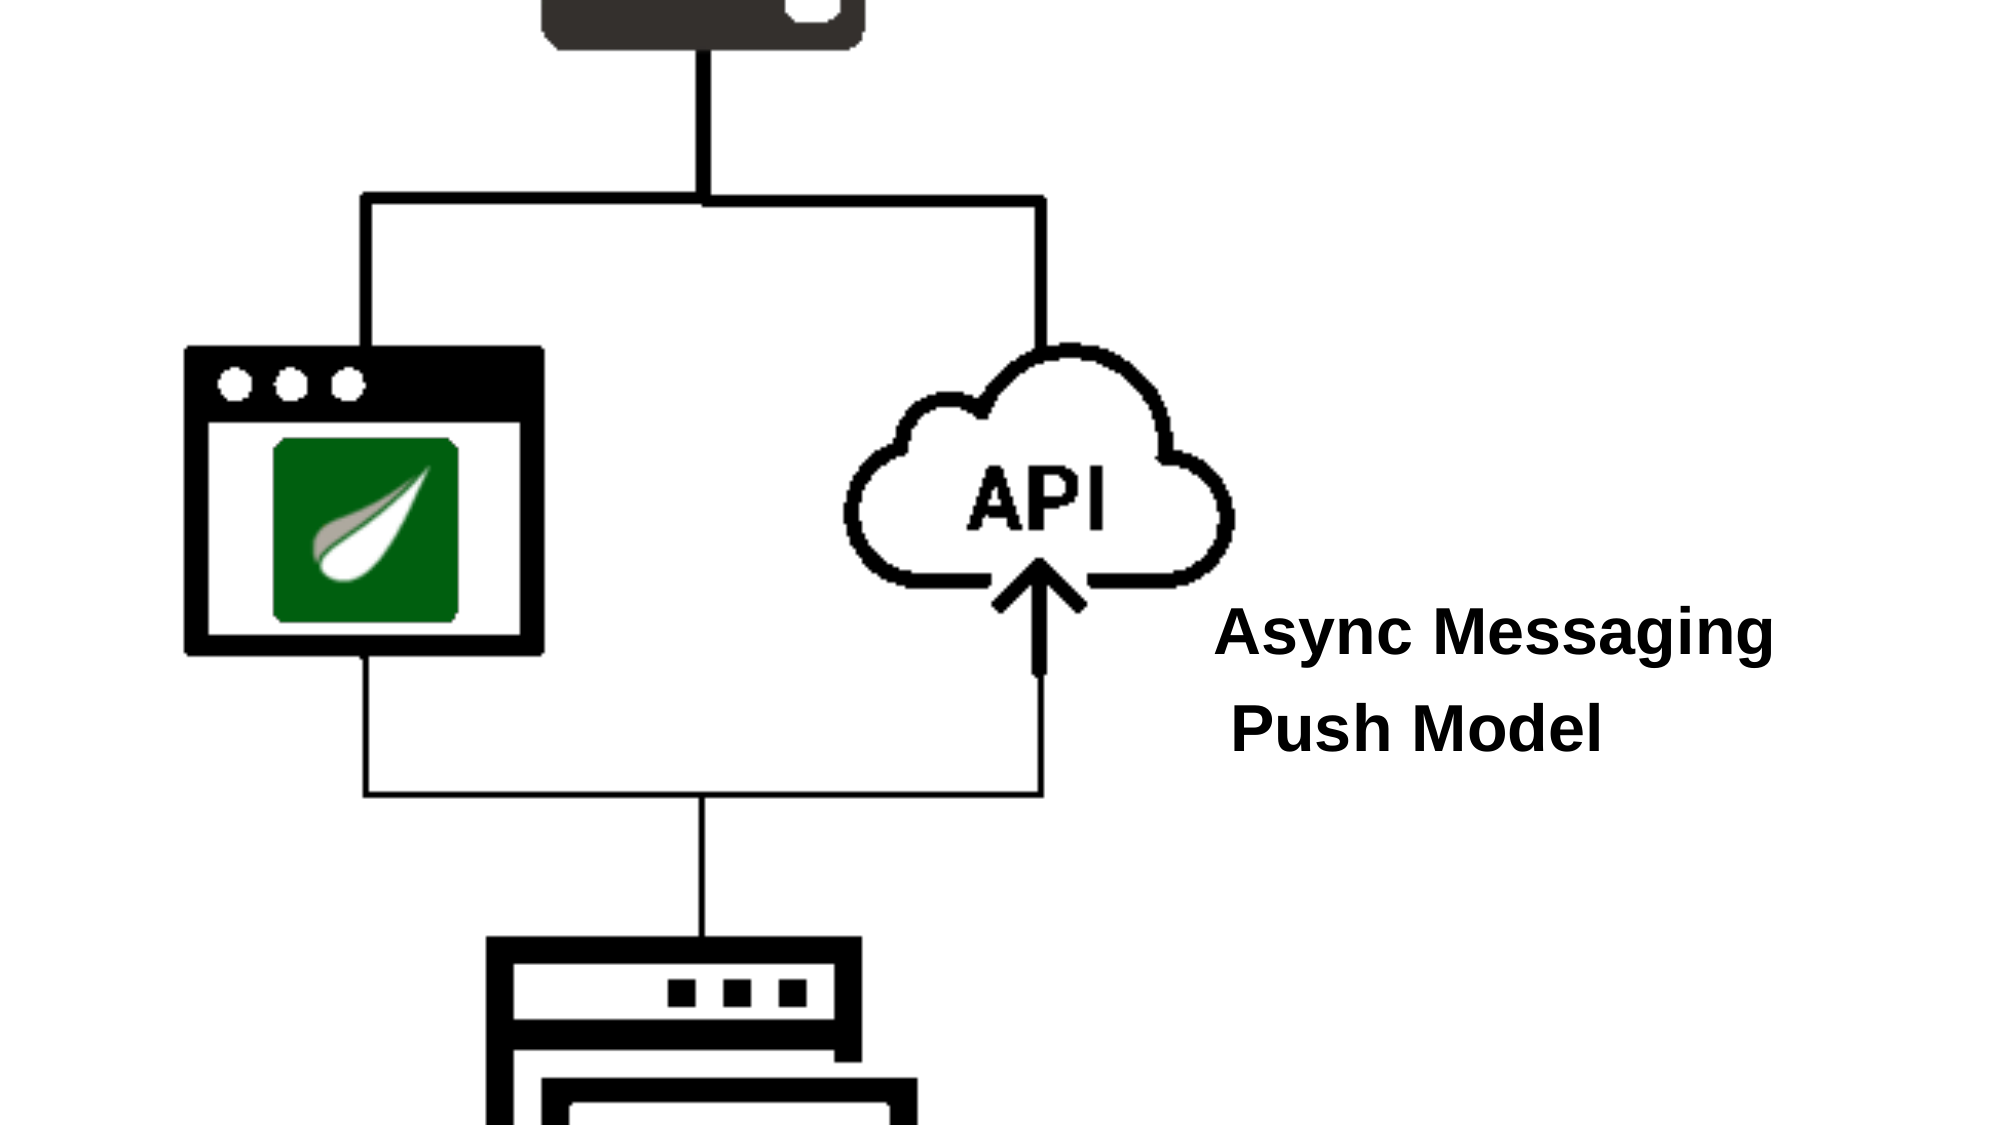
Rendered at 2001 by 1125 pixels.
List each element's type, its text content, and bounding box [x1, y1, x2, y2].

text_box [0, 0, 1532, 1125]
text_box Async Messaging Push Model [1210, 571, 1778, 765]
